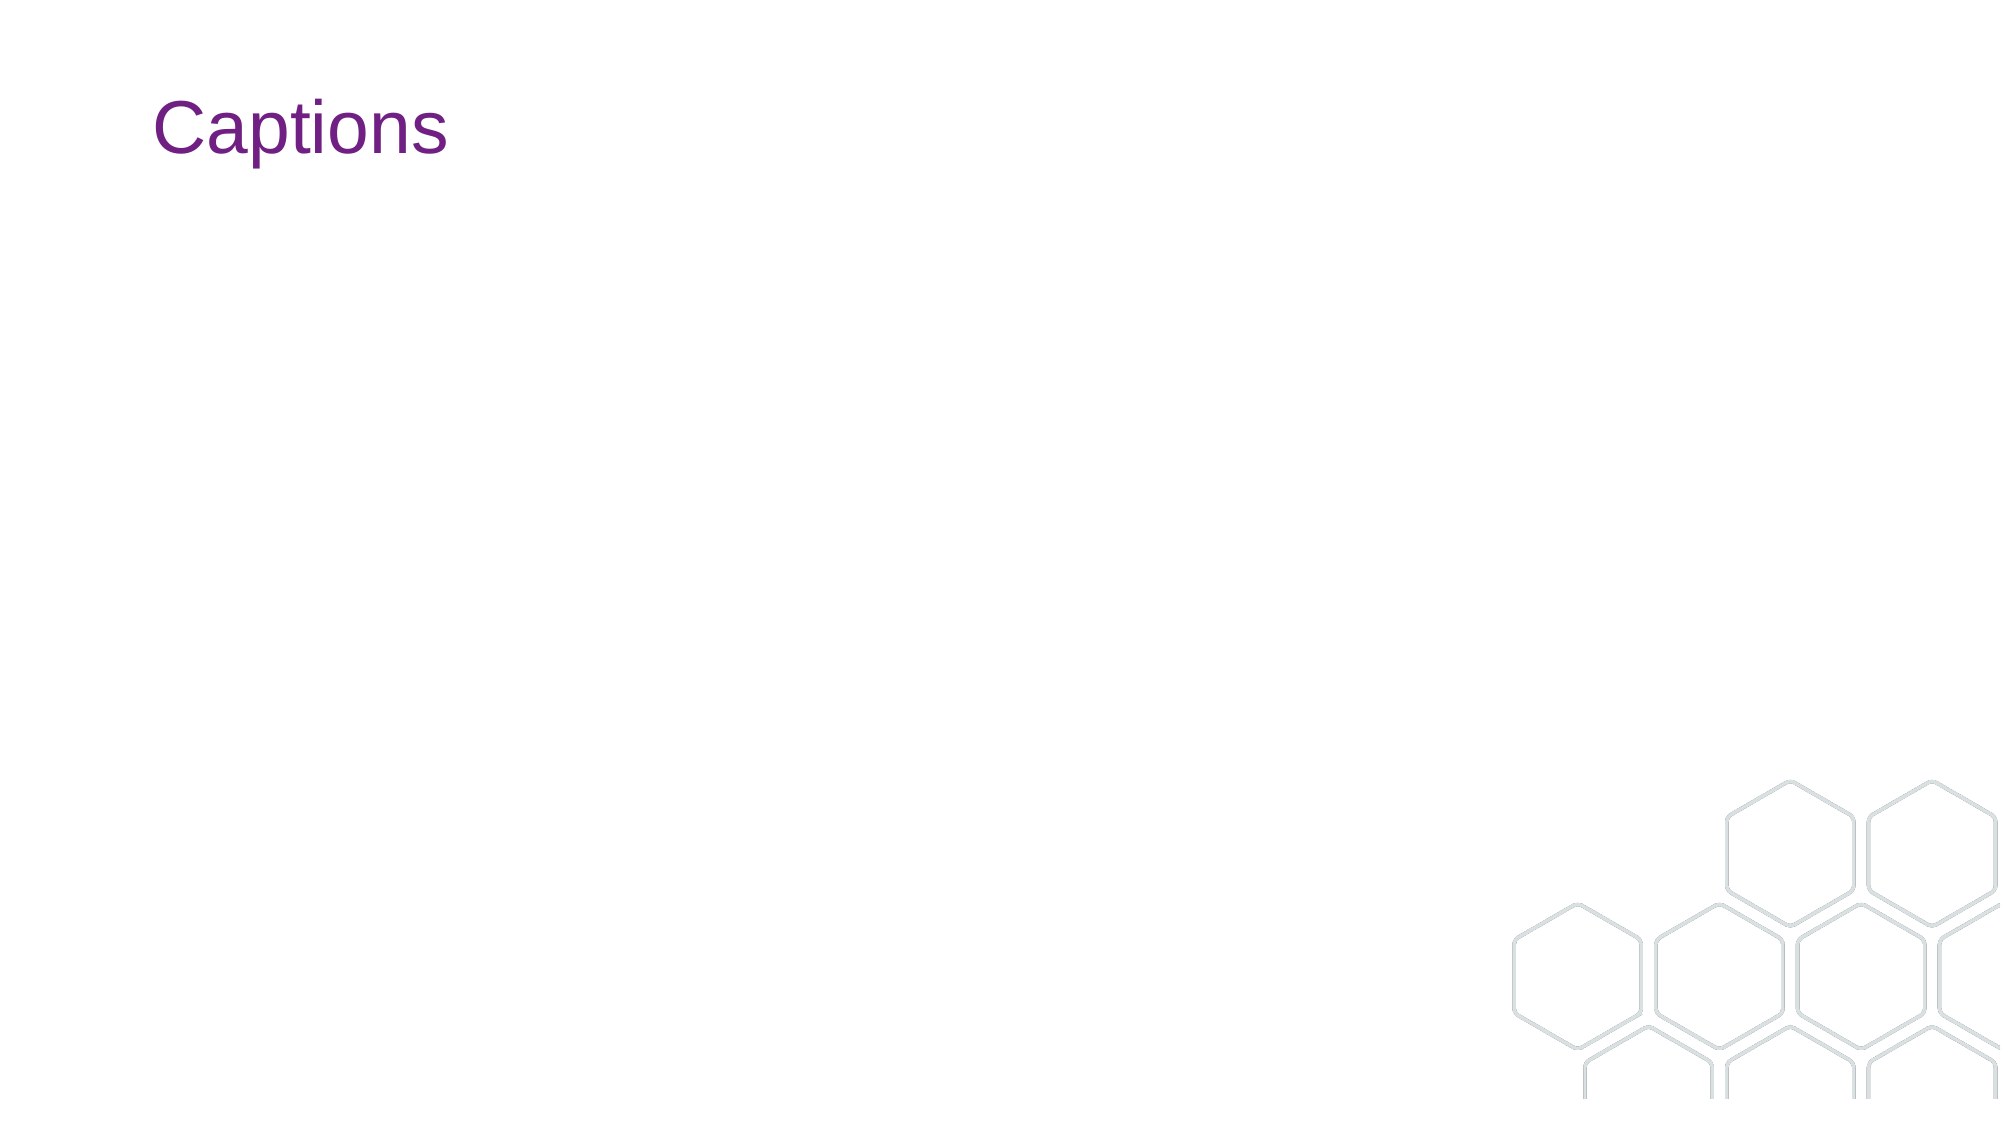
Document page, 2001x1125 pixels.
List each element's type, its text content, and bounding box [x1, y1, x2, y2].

picture [1412, 508, 2001, 1099]
title Captions [137, 84, 1775, 175]
